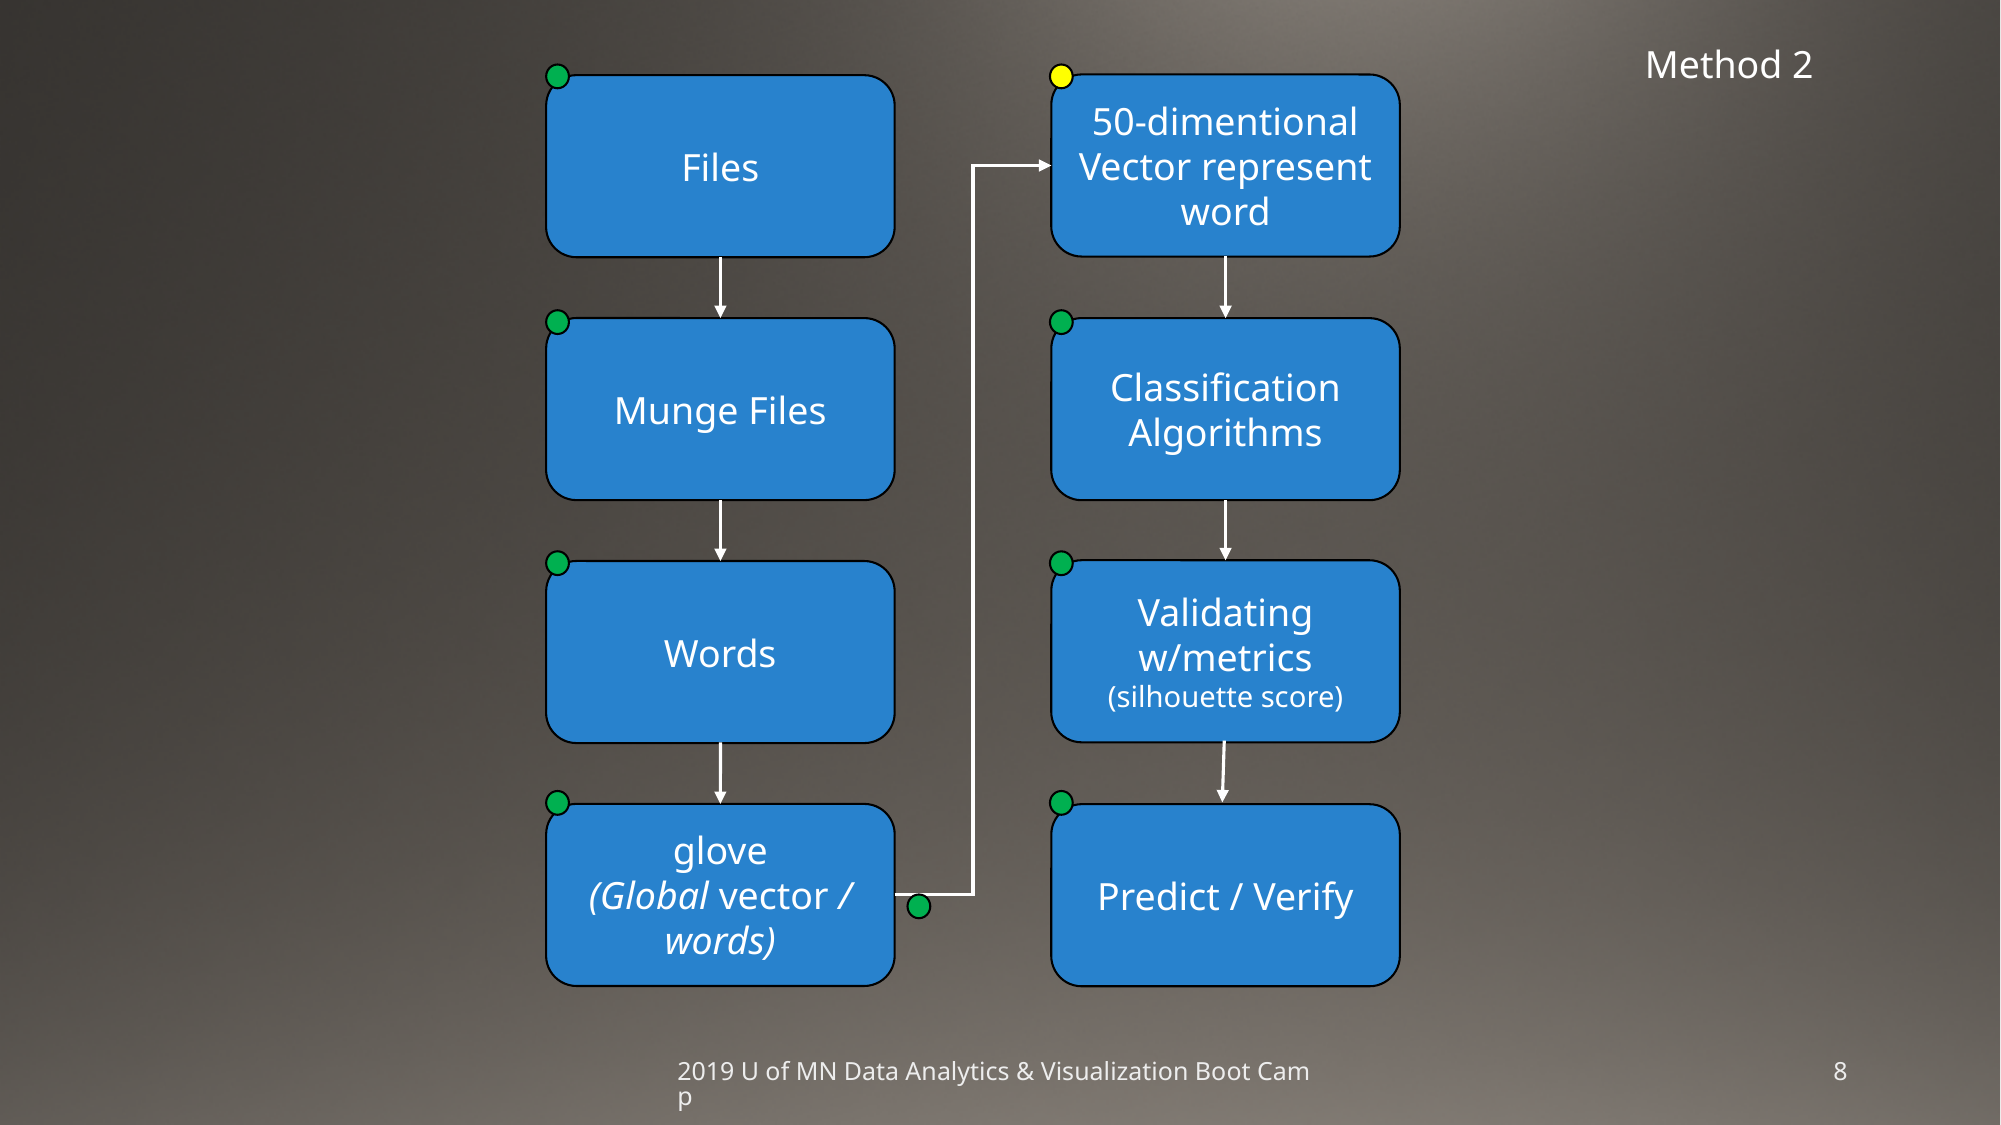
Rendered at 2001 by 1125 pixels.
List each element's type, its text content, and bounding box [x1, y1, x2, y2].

text_box Words [545, 559, 894, 745]
text_box [545, 789, 570, 816]
text_box Method 2 [1630, 33, 1983, 94]
text_box [1052, 789, 1074, 816]
text_box Munge Files [545, 316, 894, 502]
text_box [1048, 63, 1074, 90]
text_box [545, 63, 570, 90]
footer 2019 U of MN Data Analytics & Visualization Boot Camp [662, 1042, 1338, 1103]
picture [0, 0, 2001, 1125]
text_box Classification Algorithms [1052, 317, 1401, 502]
text_box Predict / Verify [1050, 803, 1401, 988]
text_box [1052, 550, 1074, 577]
text_box glove (Global vector / words) [545, 802, 896, 988]
slide_number 8 [1412, 1042, 1863, 1103]
text_box 50-dimentional Vector represent word [1050, 73, 1401, 258]
text_box [545, 309, 570, 336]
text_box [894, 165, 1052, 895]
text_box Files [545, 74, 896, 259]
text_box [906, 895, 932, 920]
text_box [545, 550, 570, 577]
text_box [1052, 309, 1074, 336]
text_box Validating w/metrics (silhouette score) [1052, 559, 1401, 744]
